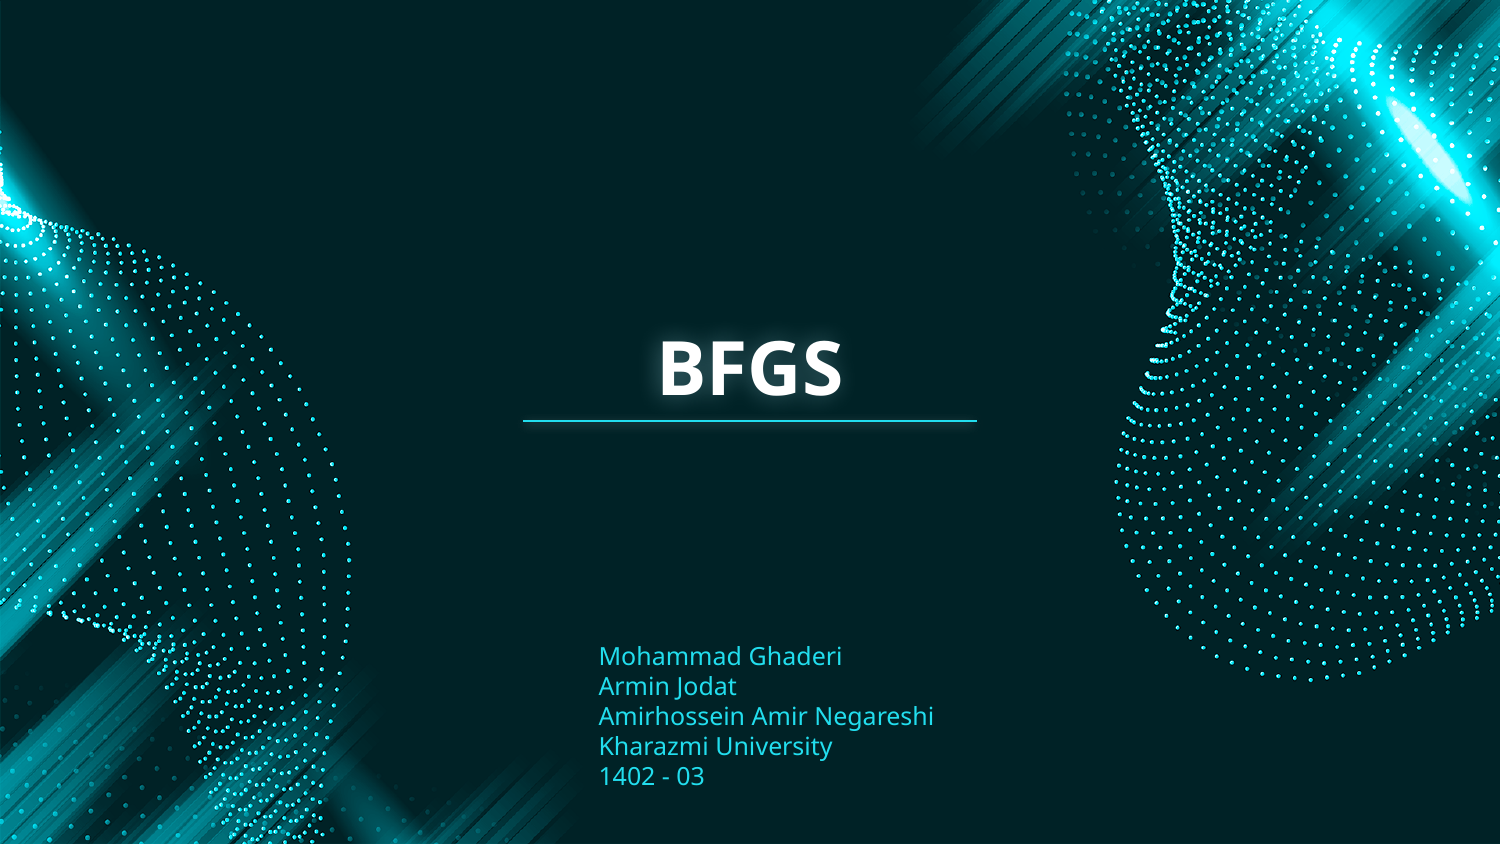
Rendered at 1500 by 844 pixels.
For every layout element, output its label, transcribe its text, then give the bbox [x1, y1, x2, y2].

title BFGS [356, 319, 1144, 426]
picture [0, 0, 1500, 844]
subtitle Mohammad Ghaderi Armin Jodat Amirhossein Amir Negareshi Kharazmi University 1402 - 03 [583, 625, 1413, 702]
